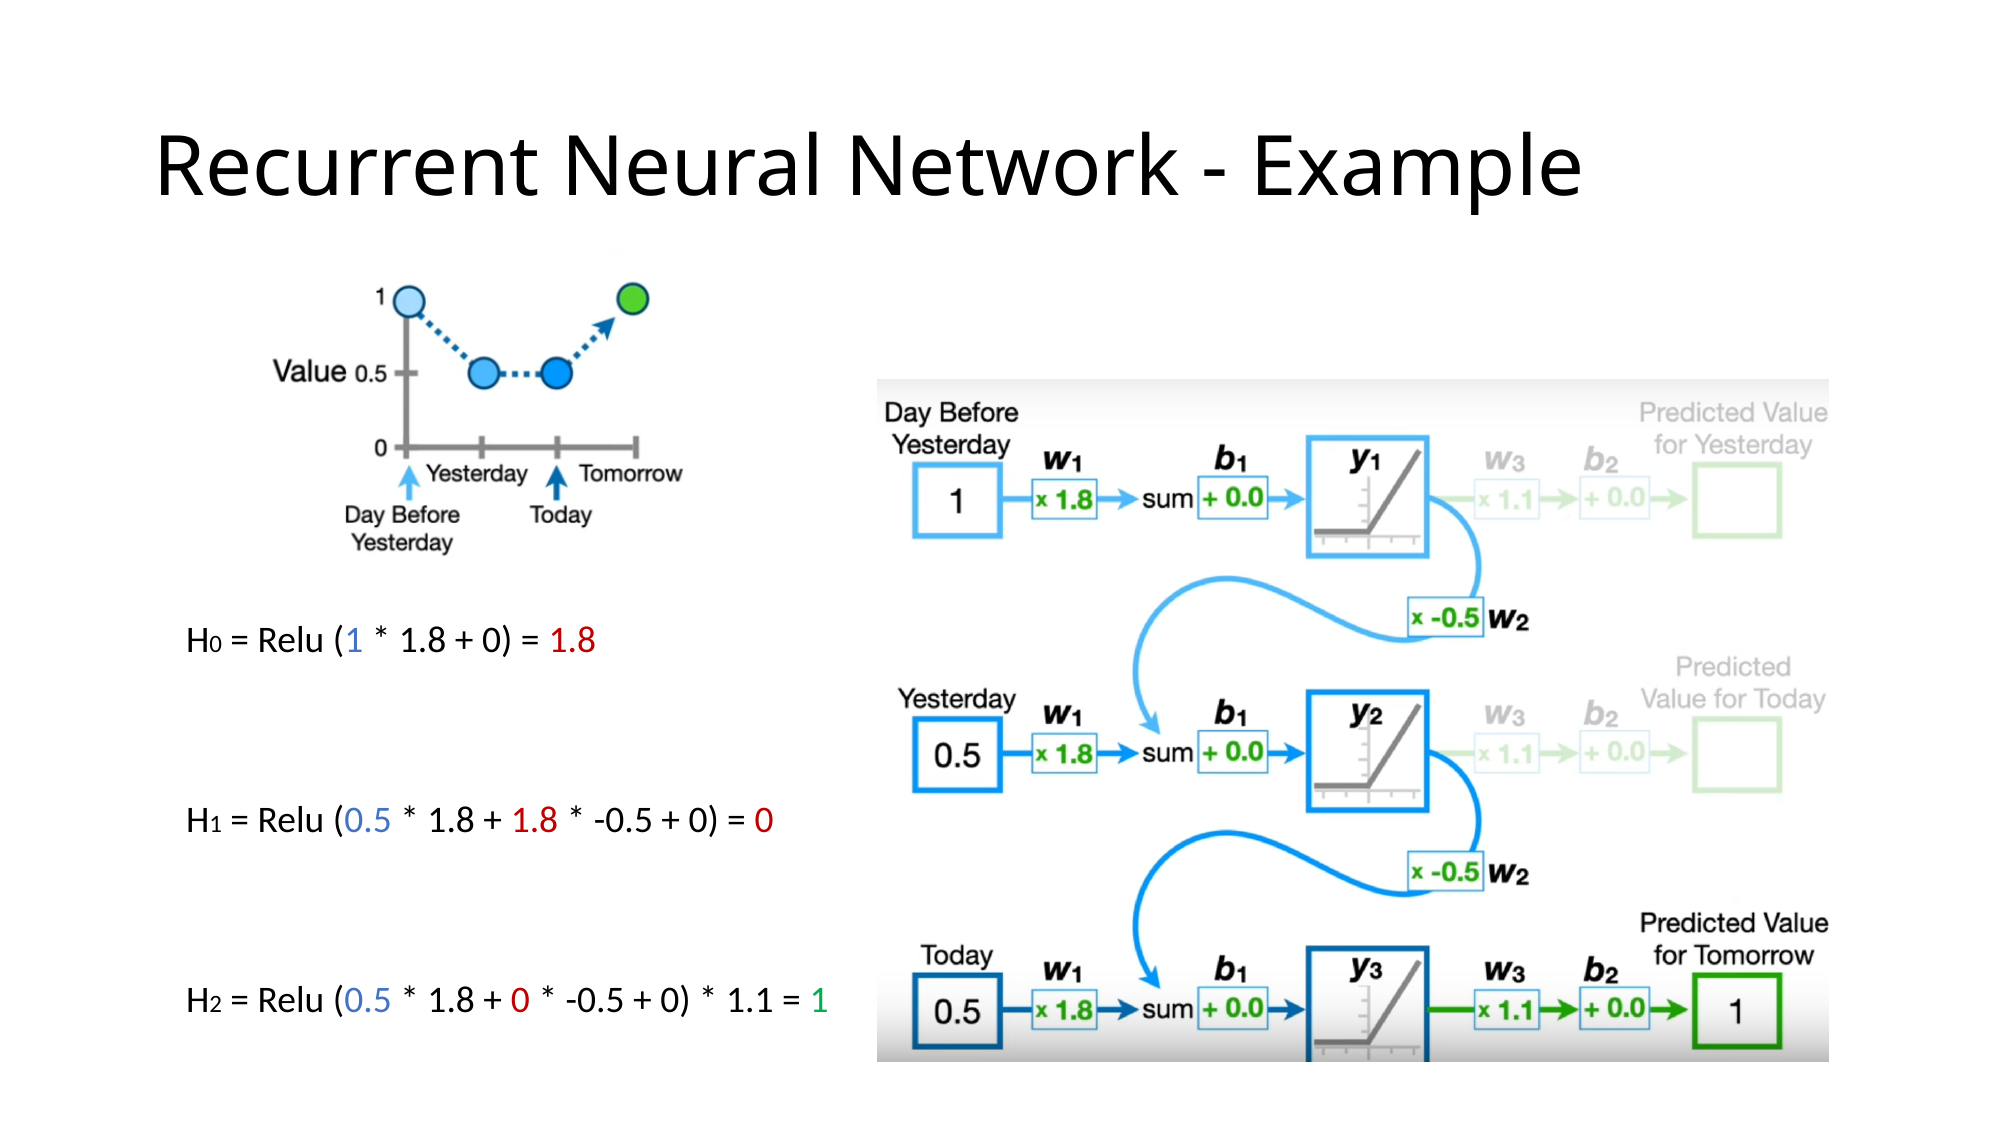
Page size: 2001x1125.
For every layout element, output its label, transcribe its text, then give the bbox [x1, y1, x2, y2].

text_box H0 = Relu (1 * 1.8 + 0) = 1.8 H1 = Relu (0.5 * 1.8 + 1.8 * -0.5 + 0) = 0 H2 = Relu (0.5 * 1.8 + 0 * -0.5 + 0) * 1.1 = 1 [171, 562, 877, 1028]
title Recurrent Neural Network - Example [137, 59, 1863, 278]
picture [877, 379, 1829, 1062]
picture [266, 251, 689, 563]
